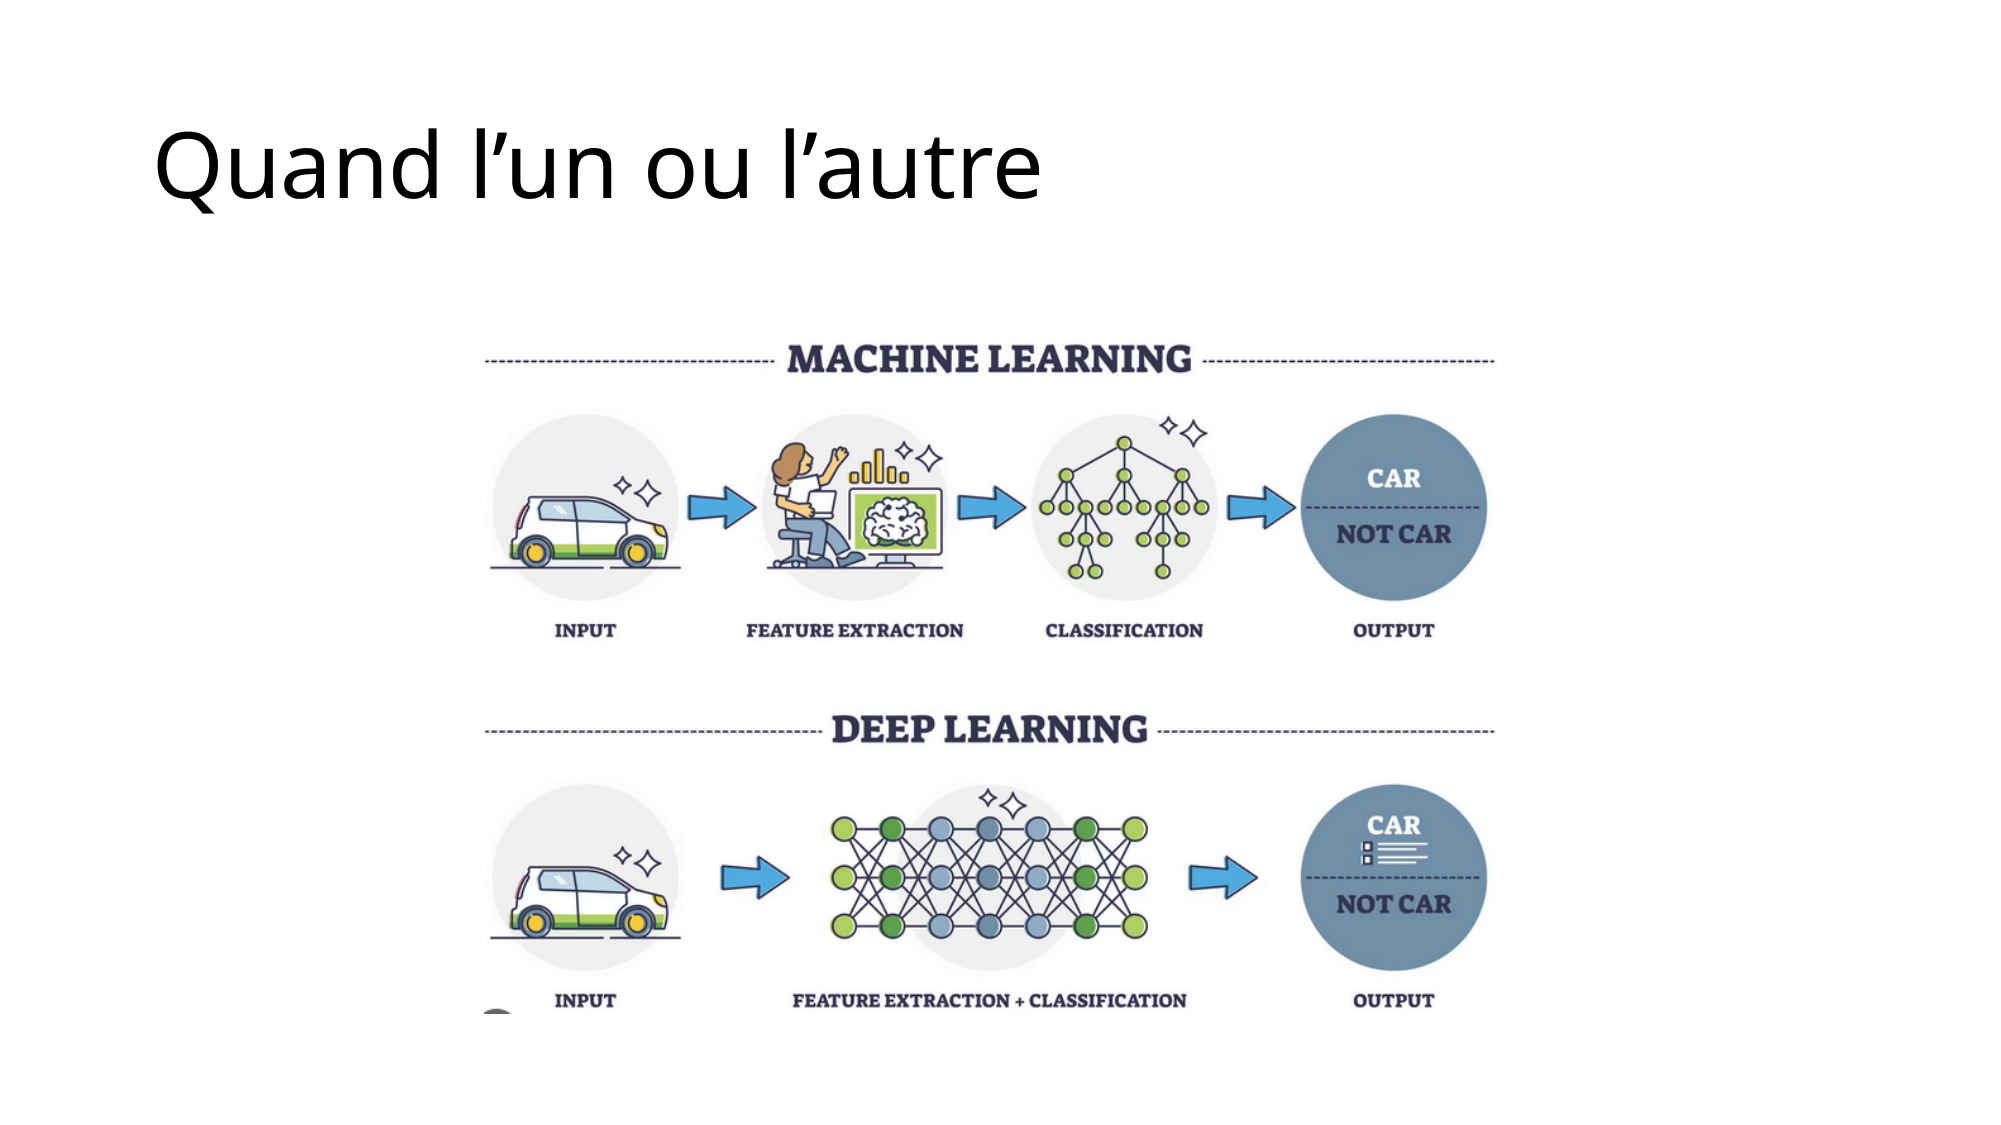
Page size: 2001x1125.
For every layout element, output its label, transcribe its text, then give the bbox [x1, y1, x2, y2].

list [484, 298, 1516, 1014]
title Quand l’un ou l’autre [137, 59, 1863, 278]
